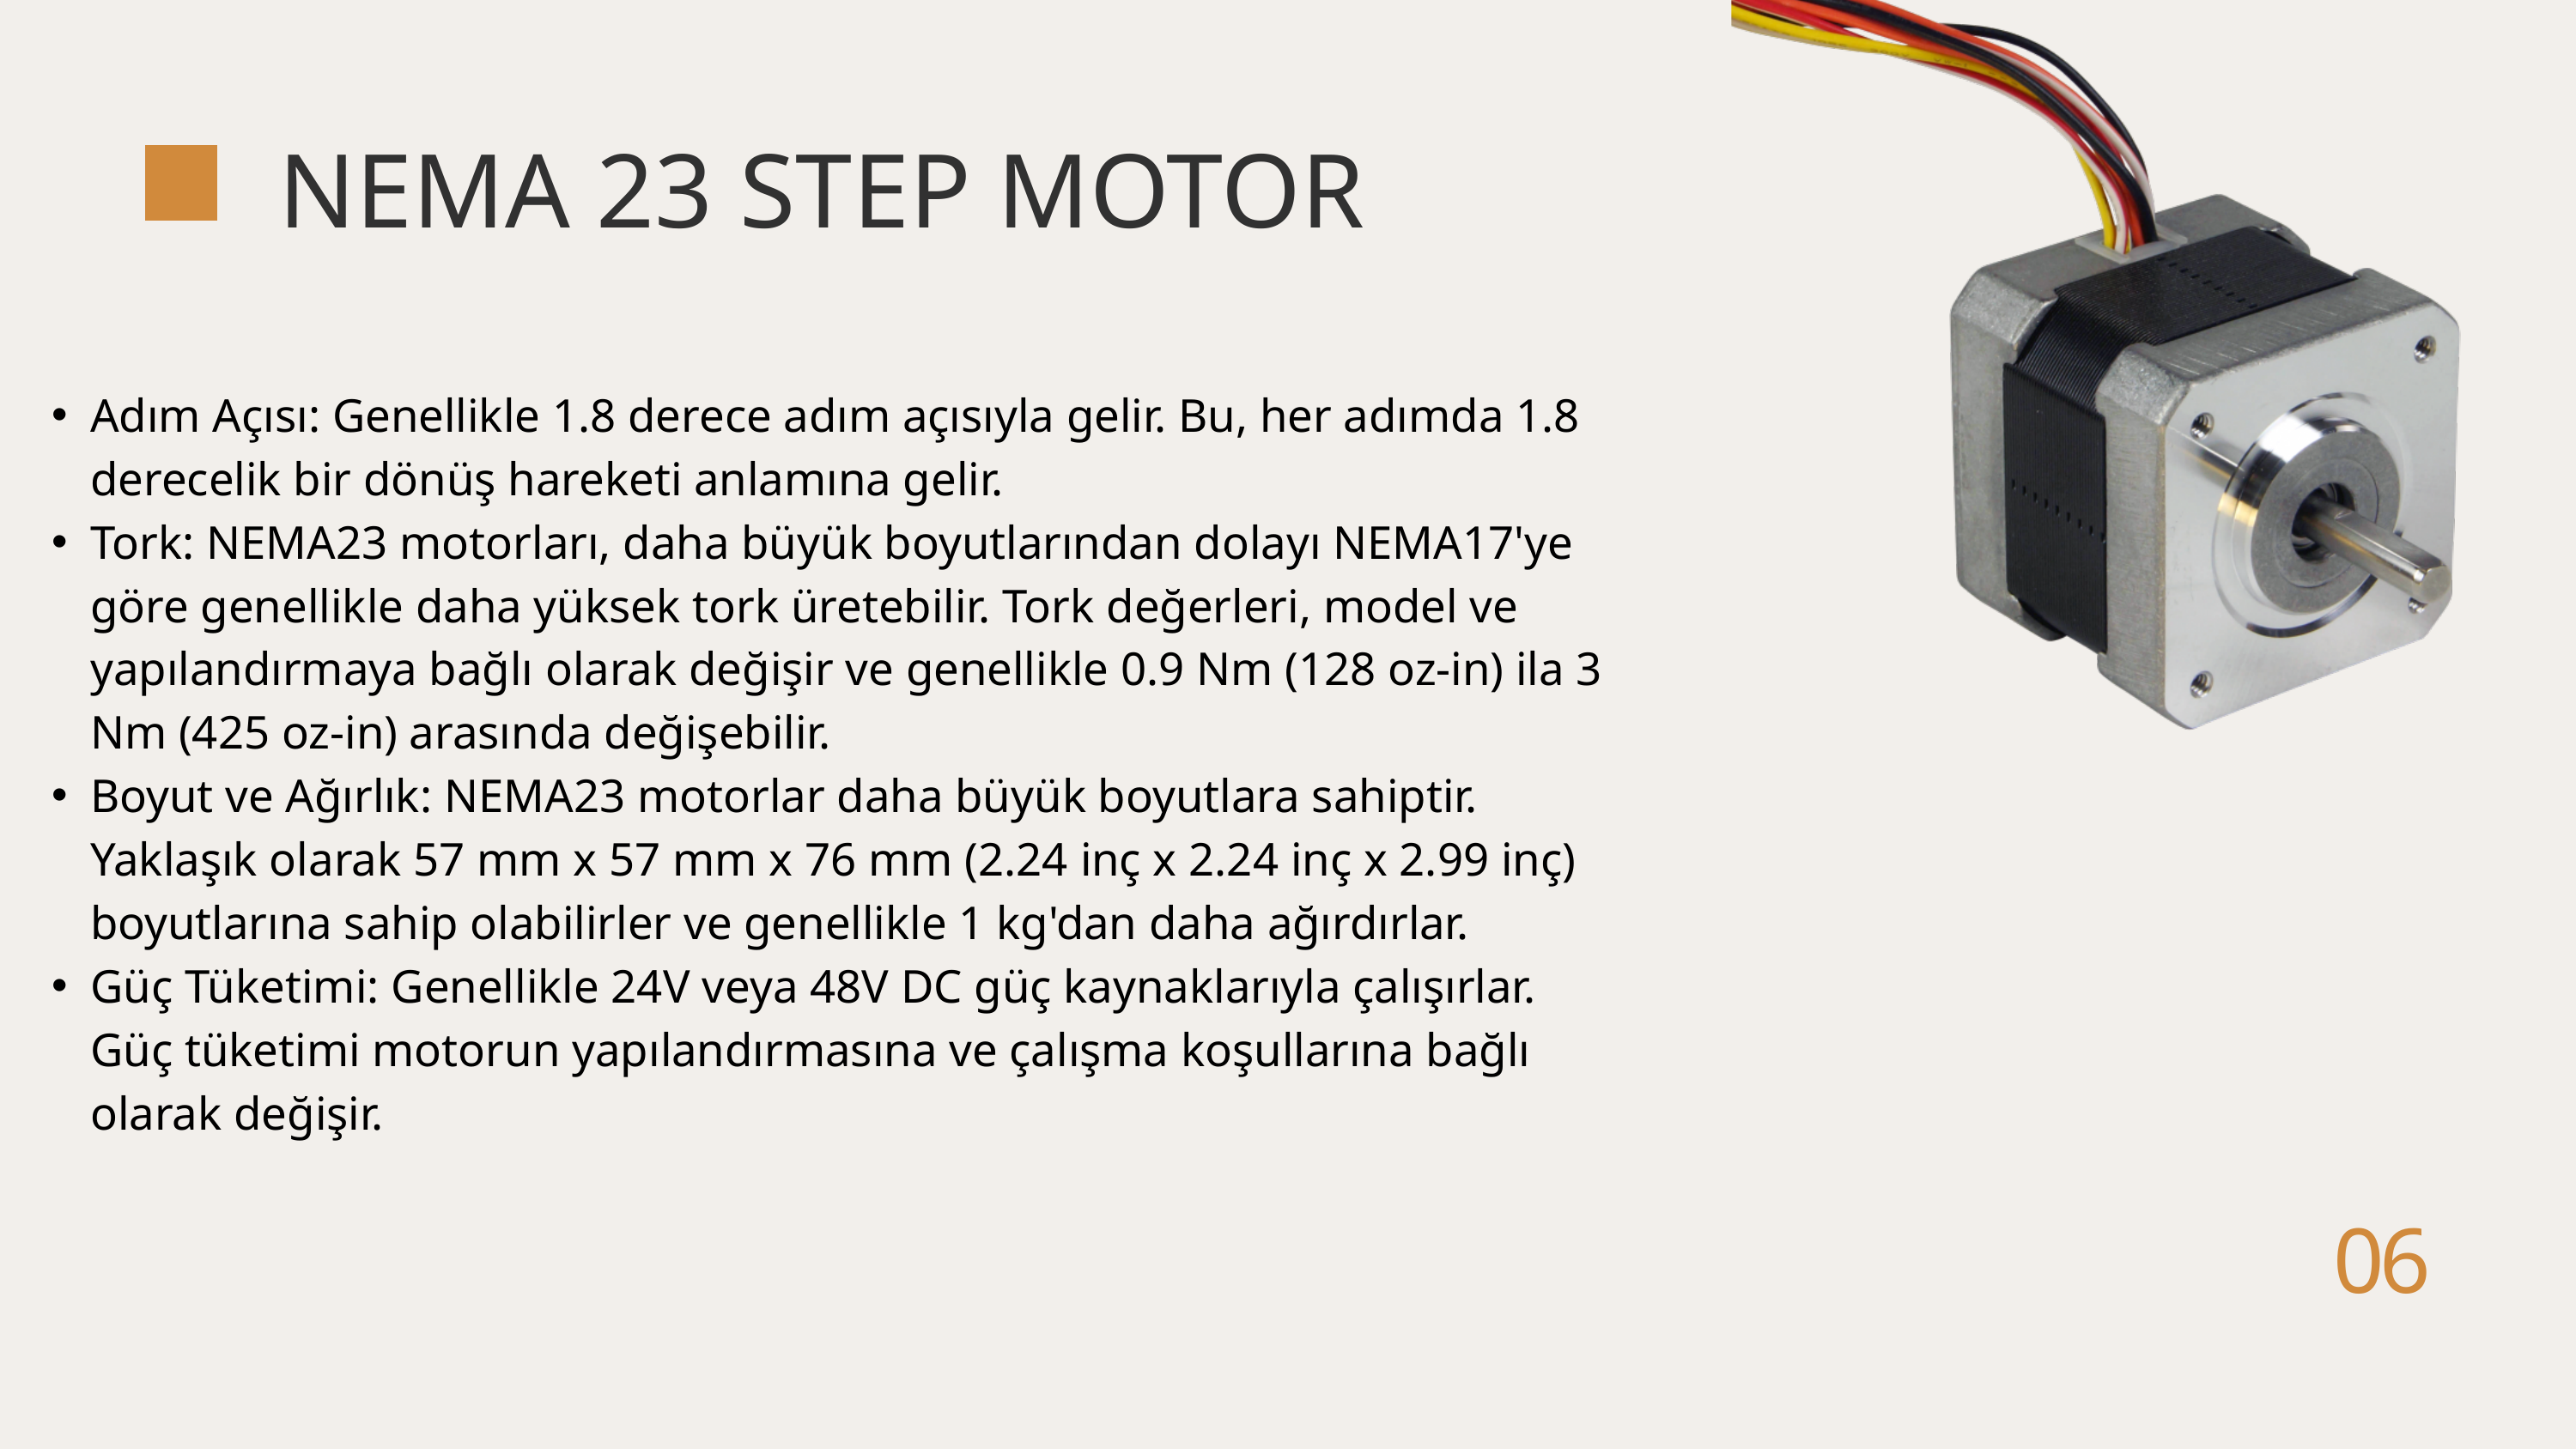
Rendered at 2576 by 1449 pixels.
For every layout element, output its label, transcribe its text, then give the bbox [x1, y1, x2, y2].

text_box [1731, 0, 2576, 791]
text_box Adım Açısı: Genellikle 1.8 derece adım açısıyla gelir. Bu, her adımda 1.8 derecelik bir dönüş hareketi anlamına gelir. Tork: NEMA23 motorları, daha büyük boyutlarından dolayı NEMA17'ye göre genellikle daha yüksek tork üretebilir. Tork değerleri, model ve yapılandırmaya bağlı olarak değişir ve genellikle 0.9 Nm (128 oz-in) ila 3 Nm (425 oz-in) arasında değişebilir. Boyut ve Ağırlık: NEMA23 motorlar daha büyük boyutlara sahiptir. Yaklaşık olarak 57 mm x 57 mm x 76 mm (2.24 inç x 2.24 inç x 2.99 inç) boyutlarına sahip olabilirler ve genellikle 1 kg'dan daha ağırdırlar. Güç Tüketimi: Genellikle 24V veya 48V DC güç kaynaklarıyla çalışırlar. Güç tüketimi motorun yapılandırmasına ve çalışma koşullarına bağlı olarak değişir. [13, 377, 1608, 1139]
text_box 06 [2212, 1185, 2432, 1312]
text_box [144, 144, 217, 221]
text_box NEMA 23 STEP MOTOR [278, 106, 1608, 249]
